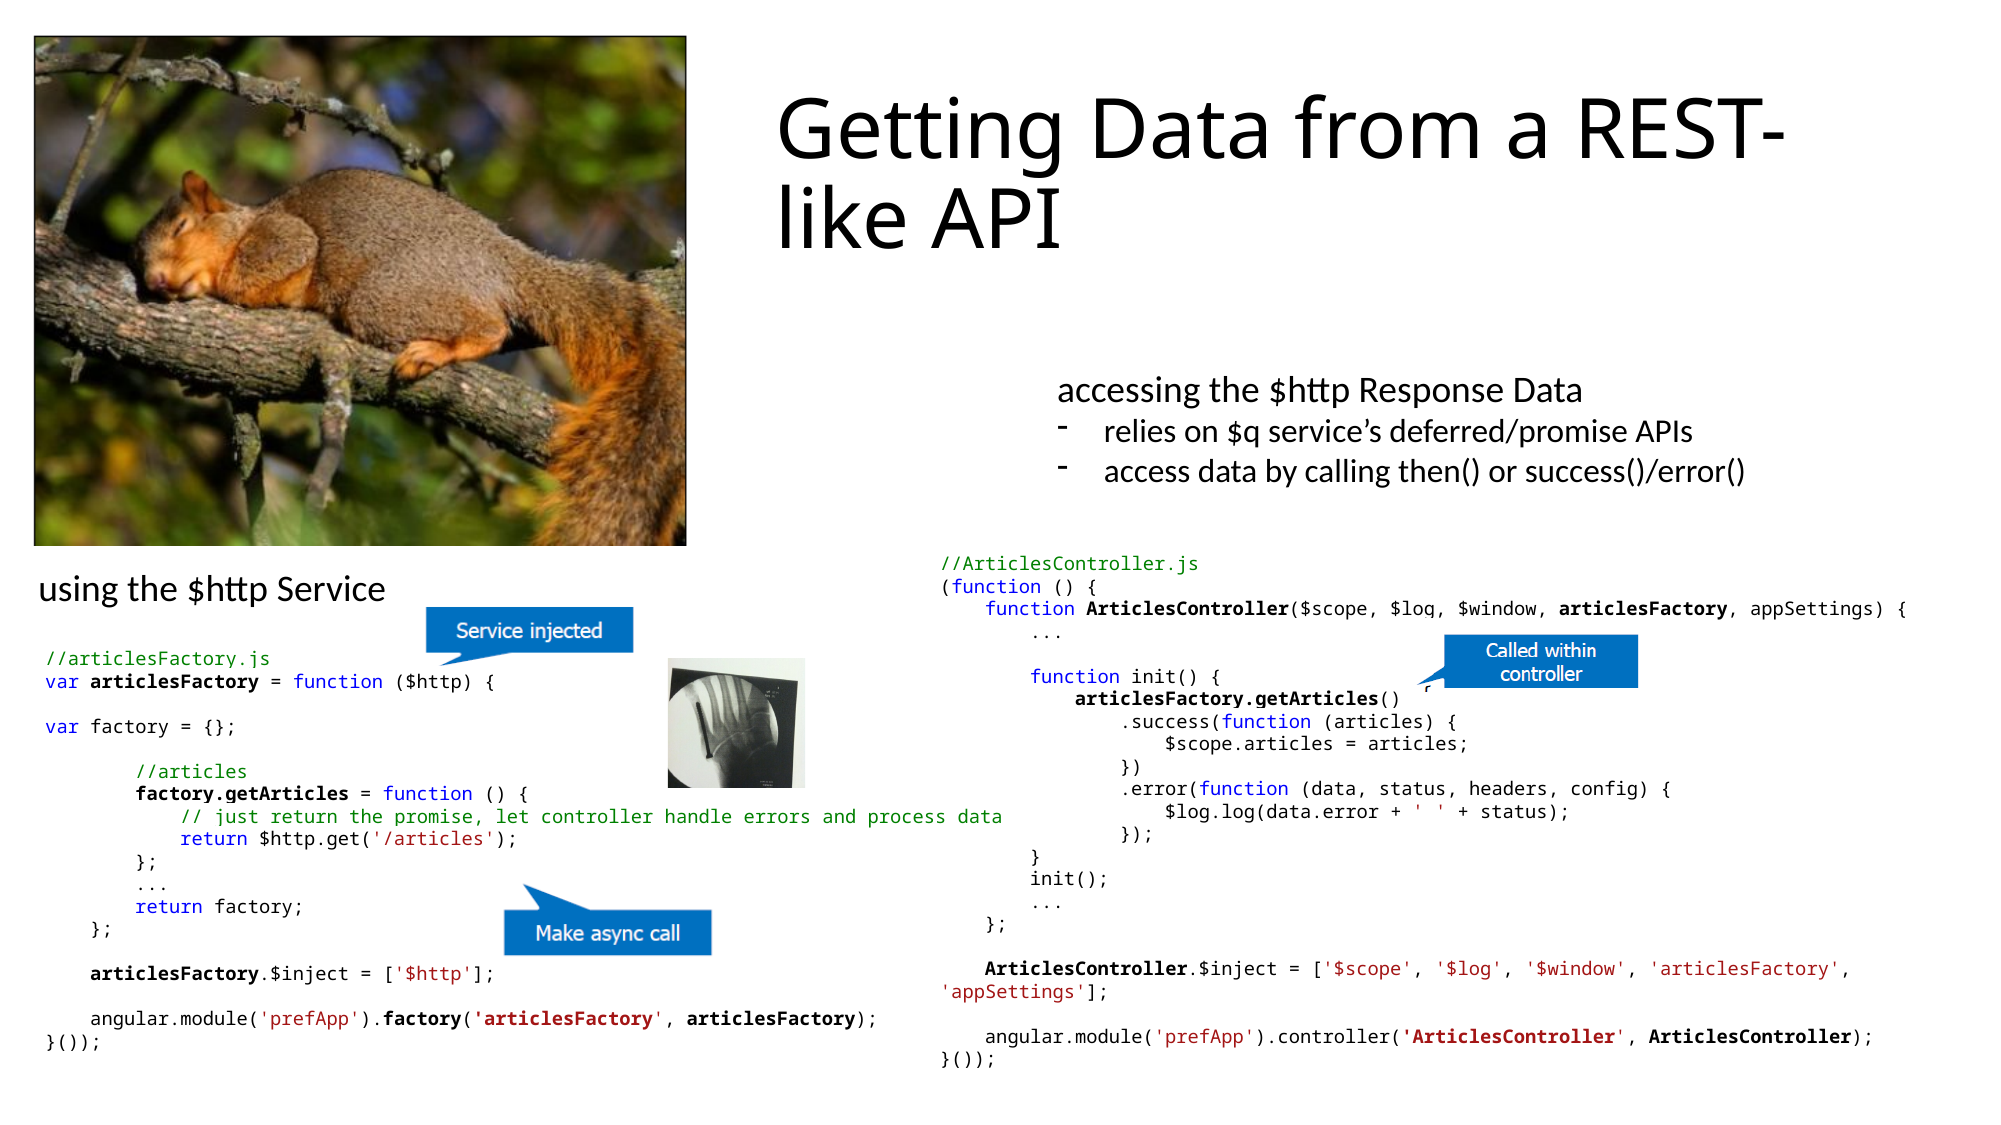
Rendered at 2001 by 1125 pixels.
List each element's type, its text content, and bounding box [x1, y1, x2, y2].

text_box //ArticlesController.js (function () { function ArticlesController($scope, $log, $window, articlesFactory, appSettings) { ... function init() { articlesFactory.getArticles() .success(function (articles) { $scope.articles = articles; }) .error(function (data, status, headers, config) { $log.log(data.error + ' ' + status); }); } init(); ... }; ArticlesController.$inject = ['$scope', '$log', '$window', 'articlesFactory', 'appSettings']; angular.module('prefApp').controller('ArticlesController', ArticlesController); }()); [925, 544, 1973, 1077]
text_box using the $http Service [23, 556, 418, 616]
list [1410, 618, 1650, 692]
text_box accessing the $http Response Data relies on $q service’s deferred/promise APIs access data by calling then() or success()/error() [1042, 357, 1800, 497]
title Getting Data from a REST-like API [760, 67, 1920, 286]
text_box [30, 586, 1031, 1064]
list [30, 29, 688, 546]
